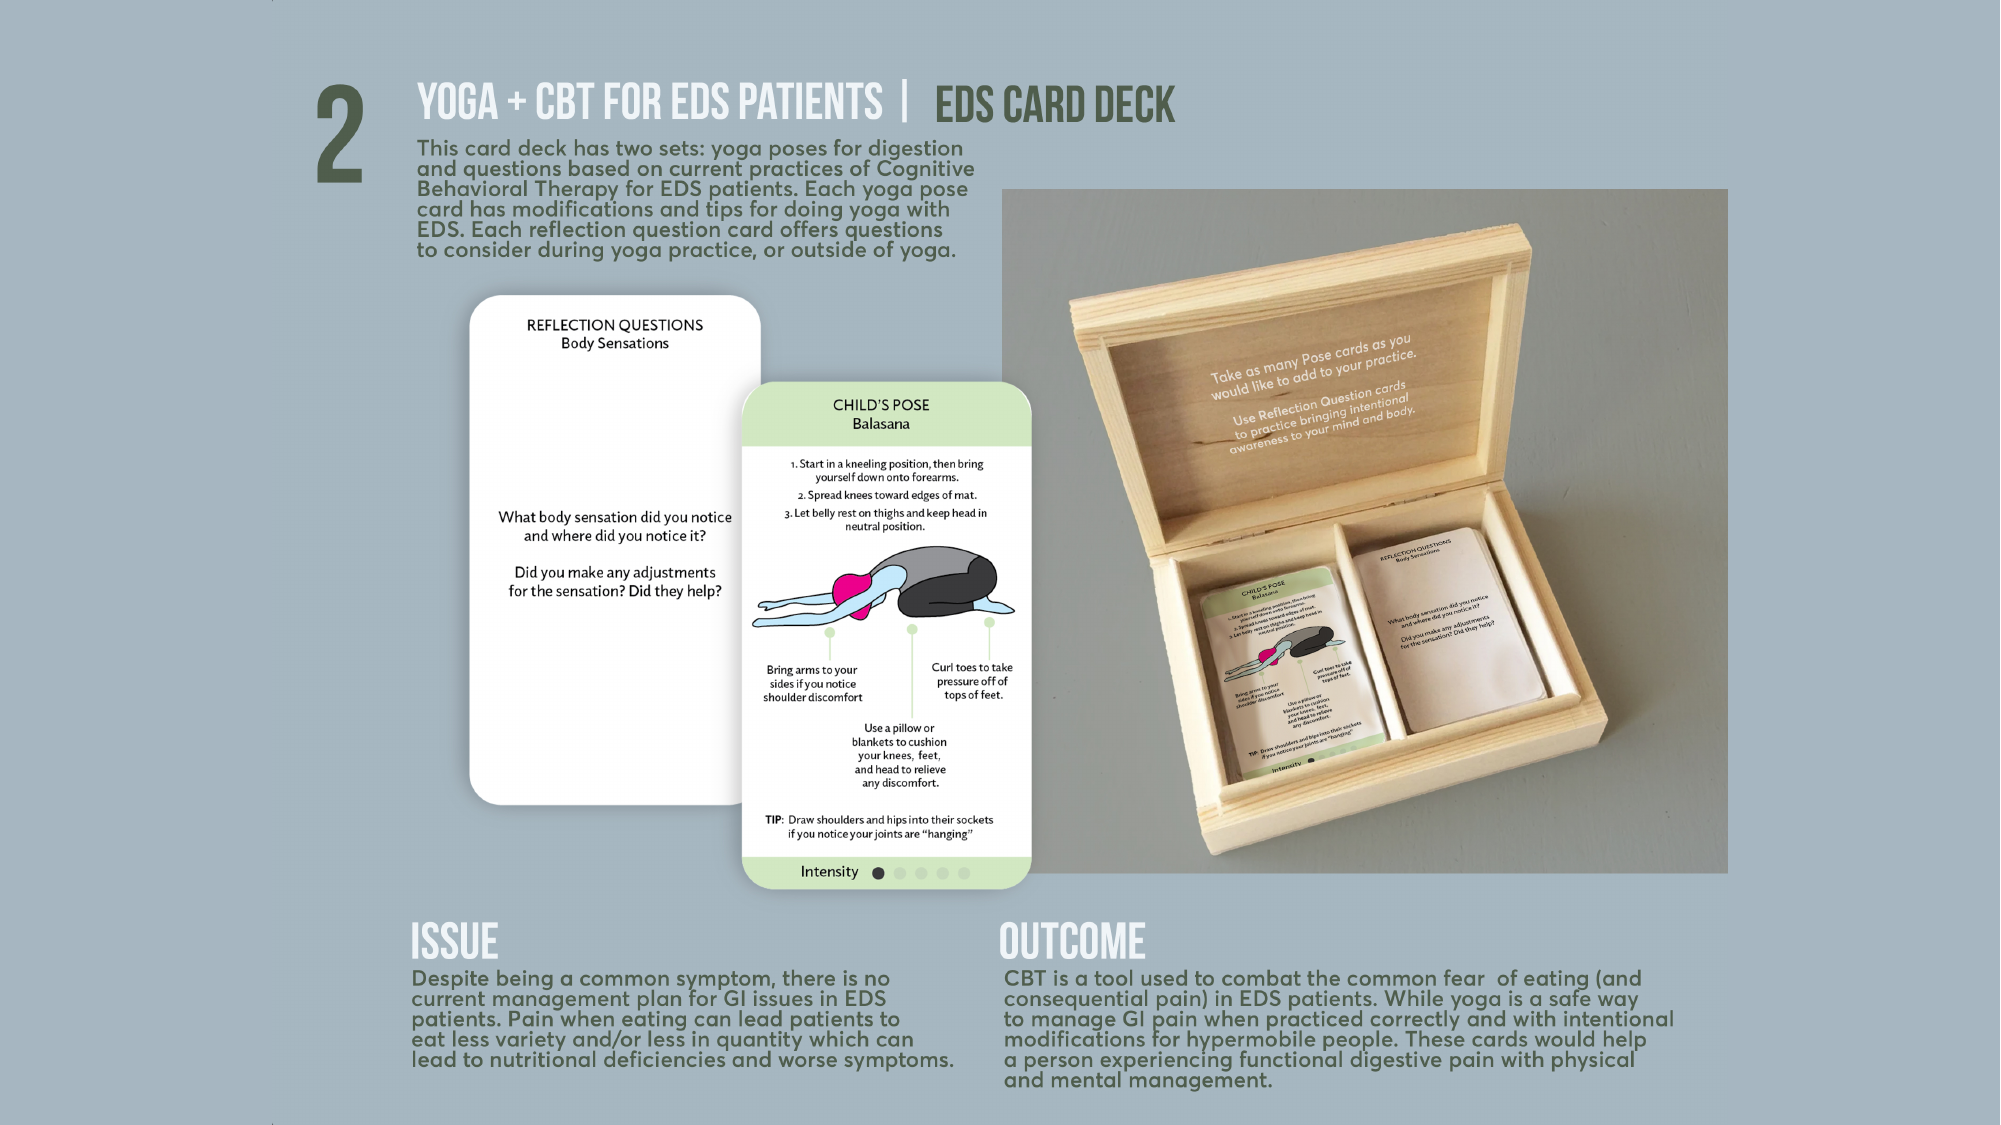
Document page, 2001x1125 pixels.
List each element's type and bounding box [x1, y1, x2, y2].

picture [272, 0, 1728, 1125]
